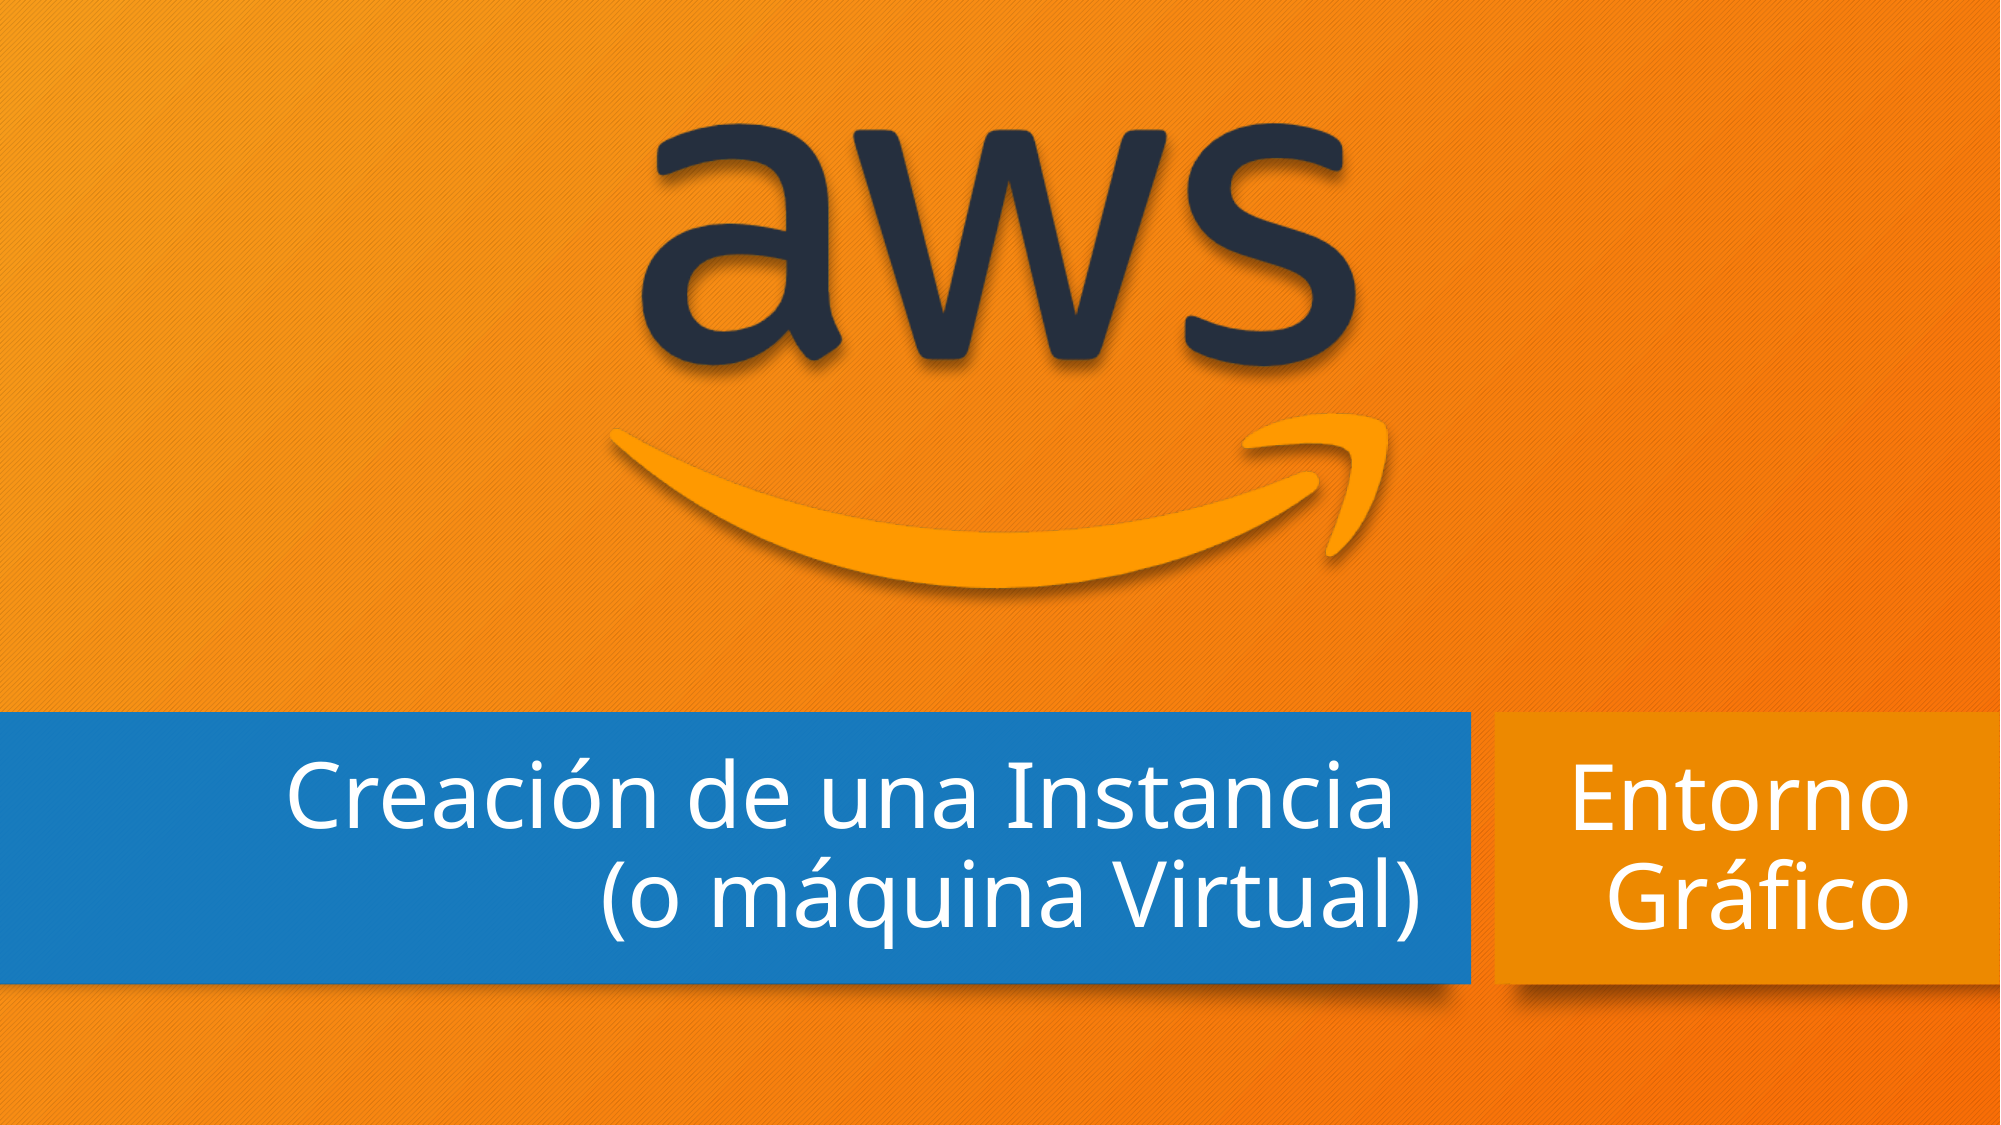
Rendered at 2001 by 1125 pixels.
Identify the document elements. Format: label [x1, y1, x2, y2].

text_box [0, 0, 2000, 1125]
picture [610, 0, 1389, 745]
